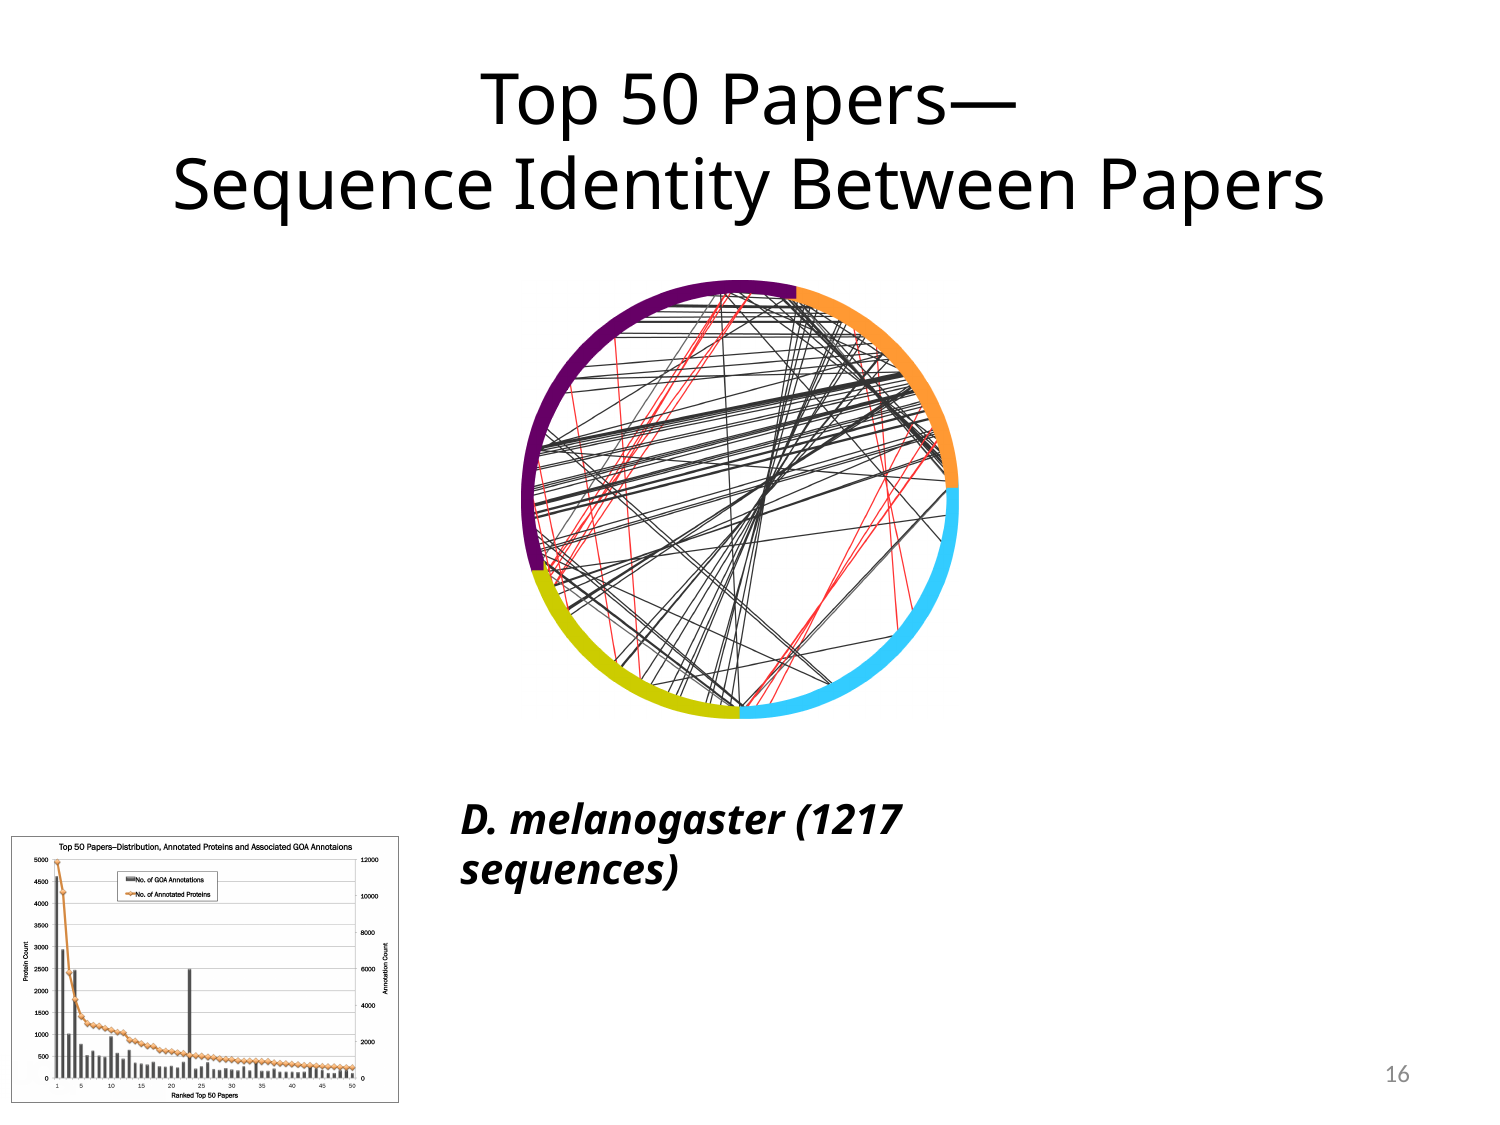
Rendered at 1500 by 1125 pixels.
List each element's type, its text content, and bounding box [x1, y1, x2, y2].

slide_number 16 [1074, 1042, 1425, 1103]
title Top 50 Papers— Sequence Identity Between Papers [75, 45, 1425, 233]
text_box D. melanogaster (1217 sequences) [445, 785, 1130, 901]
picture [0, 836, 400, 1108]
picture [521, 280, 960, 719]
